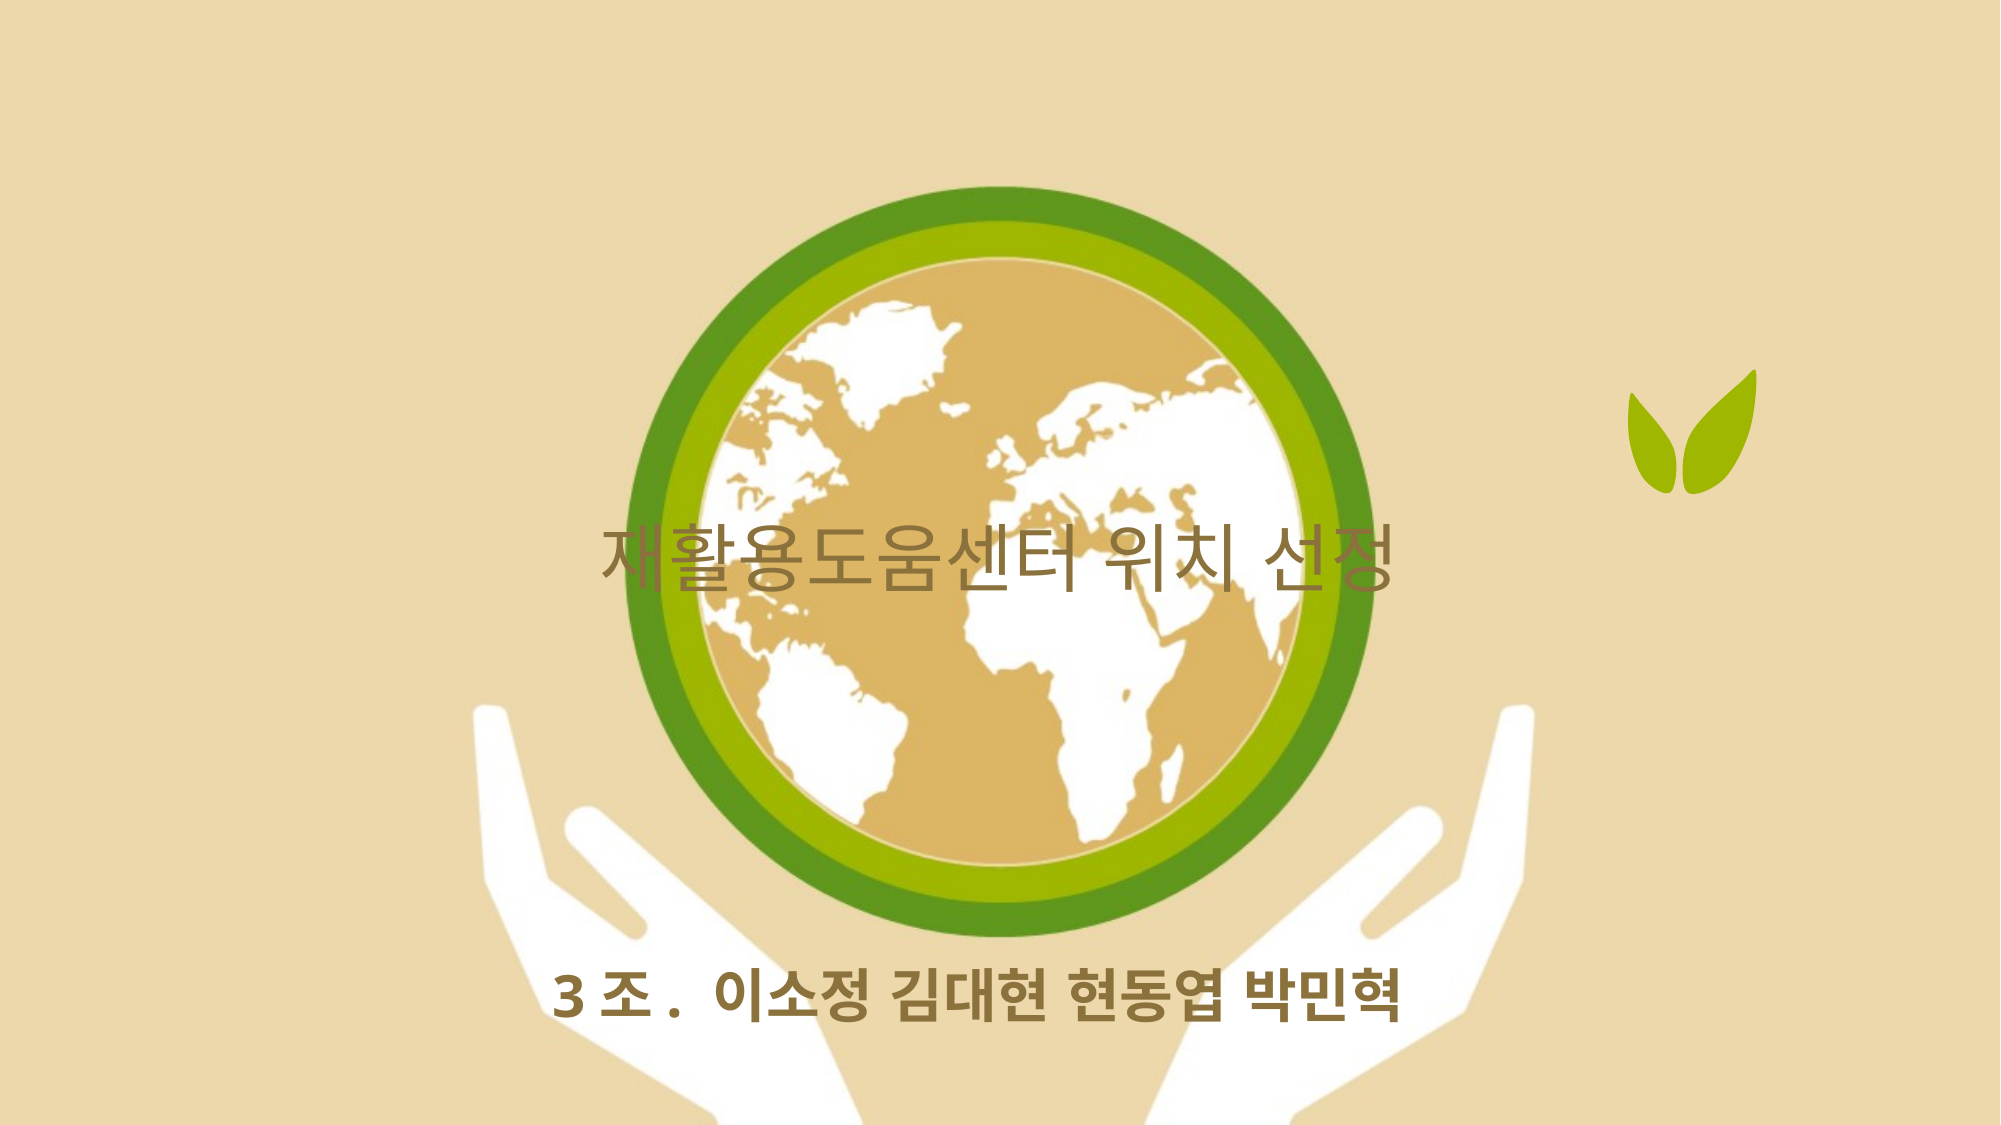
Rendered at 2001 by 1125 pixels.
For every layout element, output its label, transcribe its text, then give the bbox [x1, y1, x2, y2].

picture [0, 0, 2001, 1125]
title 재활용도움센터 위치 선정 [302, 471, 1698, 654]
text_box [1628, 364, 1751, 498]
subtitle 3조. 이소정 김대현 현동엽 박민혁 [503, 947, 1453, 1051]
